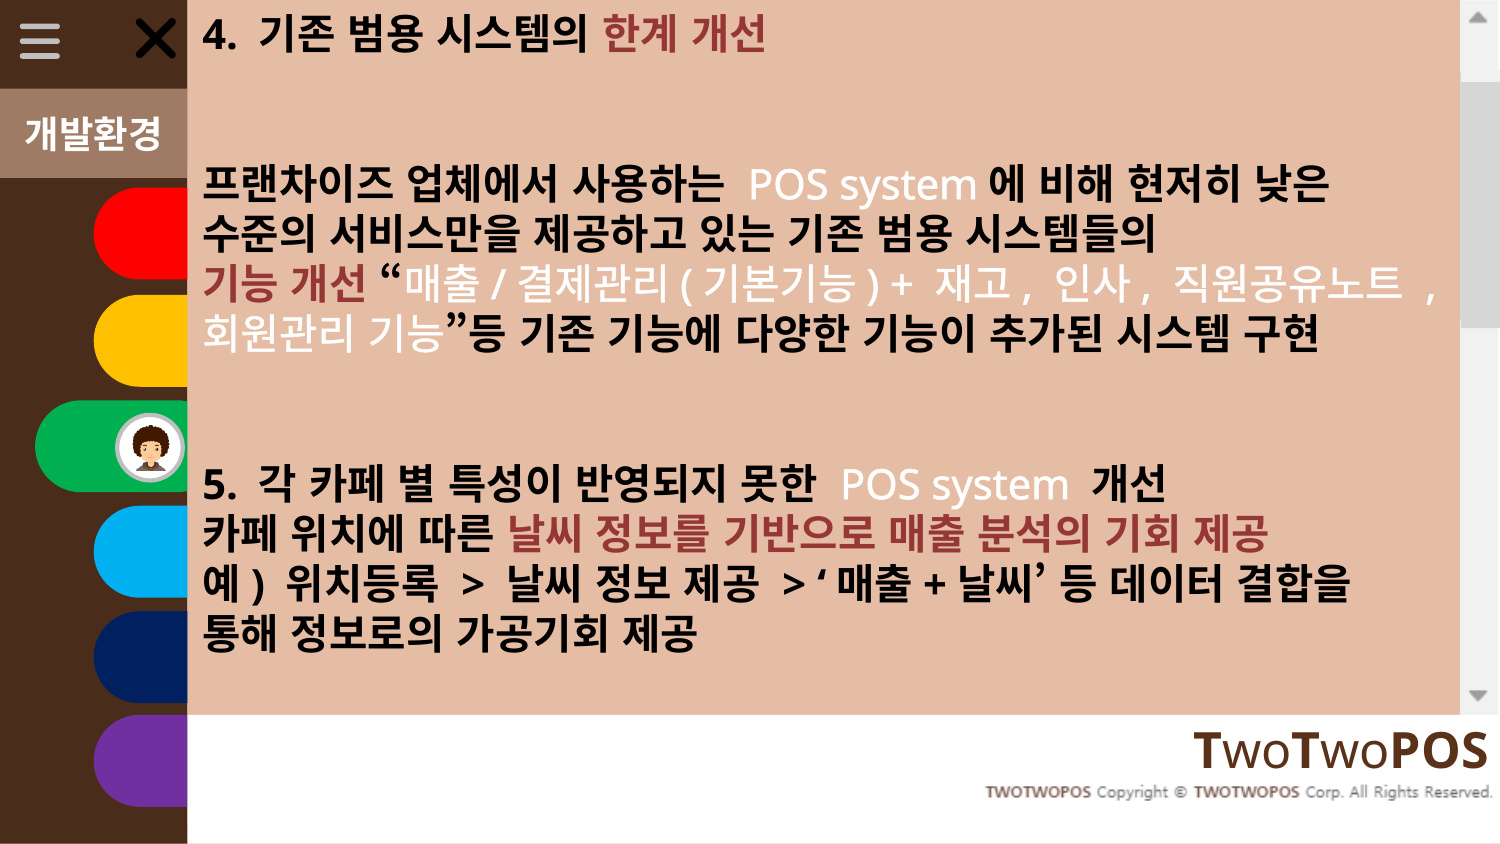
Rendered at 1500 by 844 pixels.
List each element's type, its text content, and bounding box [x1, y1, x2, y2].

text_box [91, 185, 187, 282]
text_box [0, 0, 187, 86]
text_box [17, 51, 62, 61]
picture [1460, 0, 1500, 716]
text_box 개발환경 [0, 86, 187, 180]
text_box [91, 609, 187, 706]
picture [979, 777, 1500, 809]
text_box [17, 21, 62, 32]
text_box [128, 11, 183, 66]
text_box [91, 503, 187, 600]
text_box [91, 712, 187, 809]
text_box [185, 713, 1500, 844]
text_box [0, 180, 187, 844]
text_box [33, 398, 187, 495]
text_box [91, 292, 187, 389]
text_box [116, 414, 183, 481]
text_box TwoTwoPOS [187, 713, 1500, 785]
text_box [17, 36, 62, 47]
text_box 4. 기존 범용 시스템의 한계 개선 프랜차이즈 업체에서 사용하는 POS system에 비해 현저히 낮은 수준의 서비스만을 제공하고 있는 기존 범용 시스템들의 기능 개선 “매출/결제관리(기본기능) + 재고, 인사, 직원공유노트 , 회원관리 기능”등 기존 기능에 다양한 기능이 추가된 시스템 구현 5. 각 카페 별 특성이 반영되지 못한 POS system 개선 카페 위치에 따른 날씨 정보를 기반으로 매출 분석의 기회 제공 예) 위치등록 > 날씨 정보 제공 > ‘매출+날씨’ 등 데이터 결합을 통해 정보로의 가공기회 제공 [187, 0, 1454, 713]
